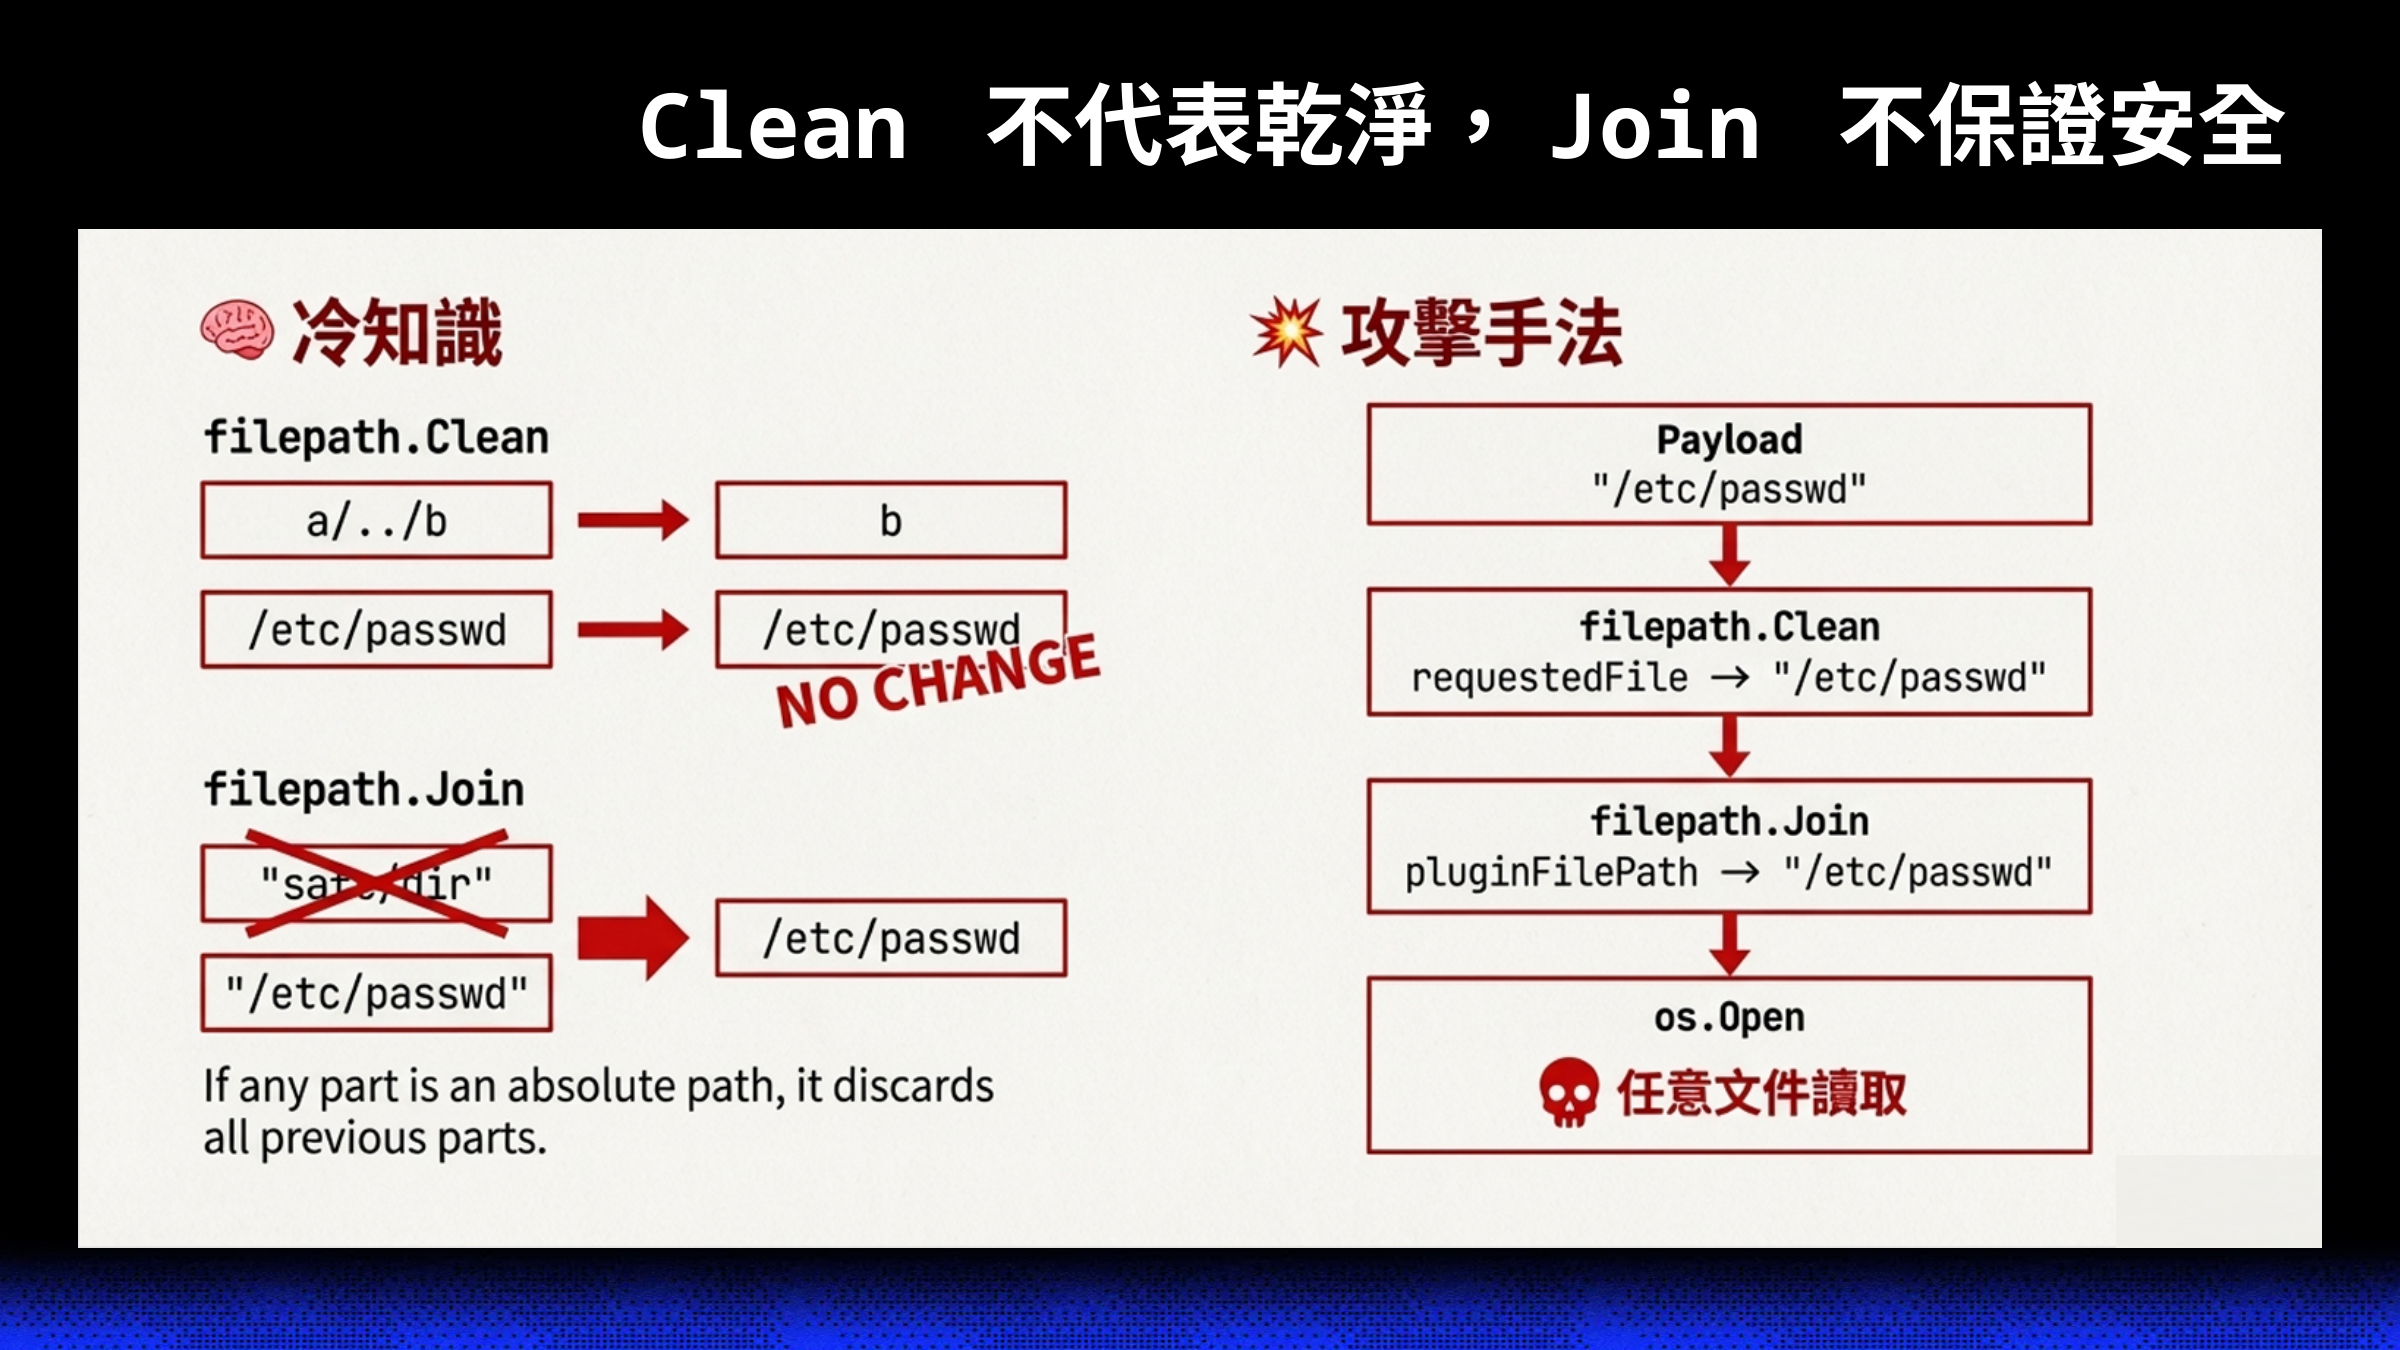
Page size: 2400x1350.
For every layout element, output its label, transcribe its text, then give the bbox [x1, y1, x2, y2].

title Clean 不代表乾淨，Join 不保證安全 [418, 69, 2303, 177]
picture [0, 229, 2400, 1350]
